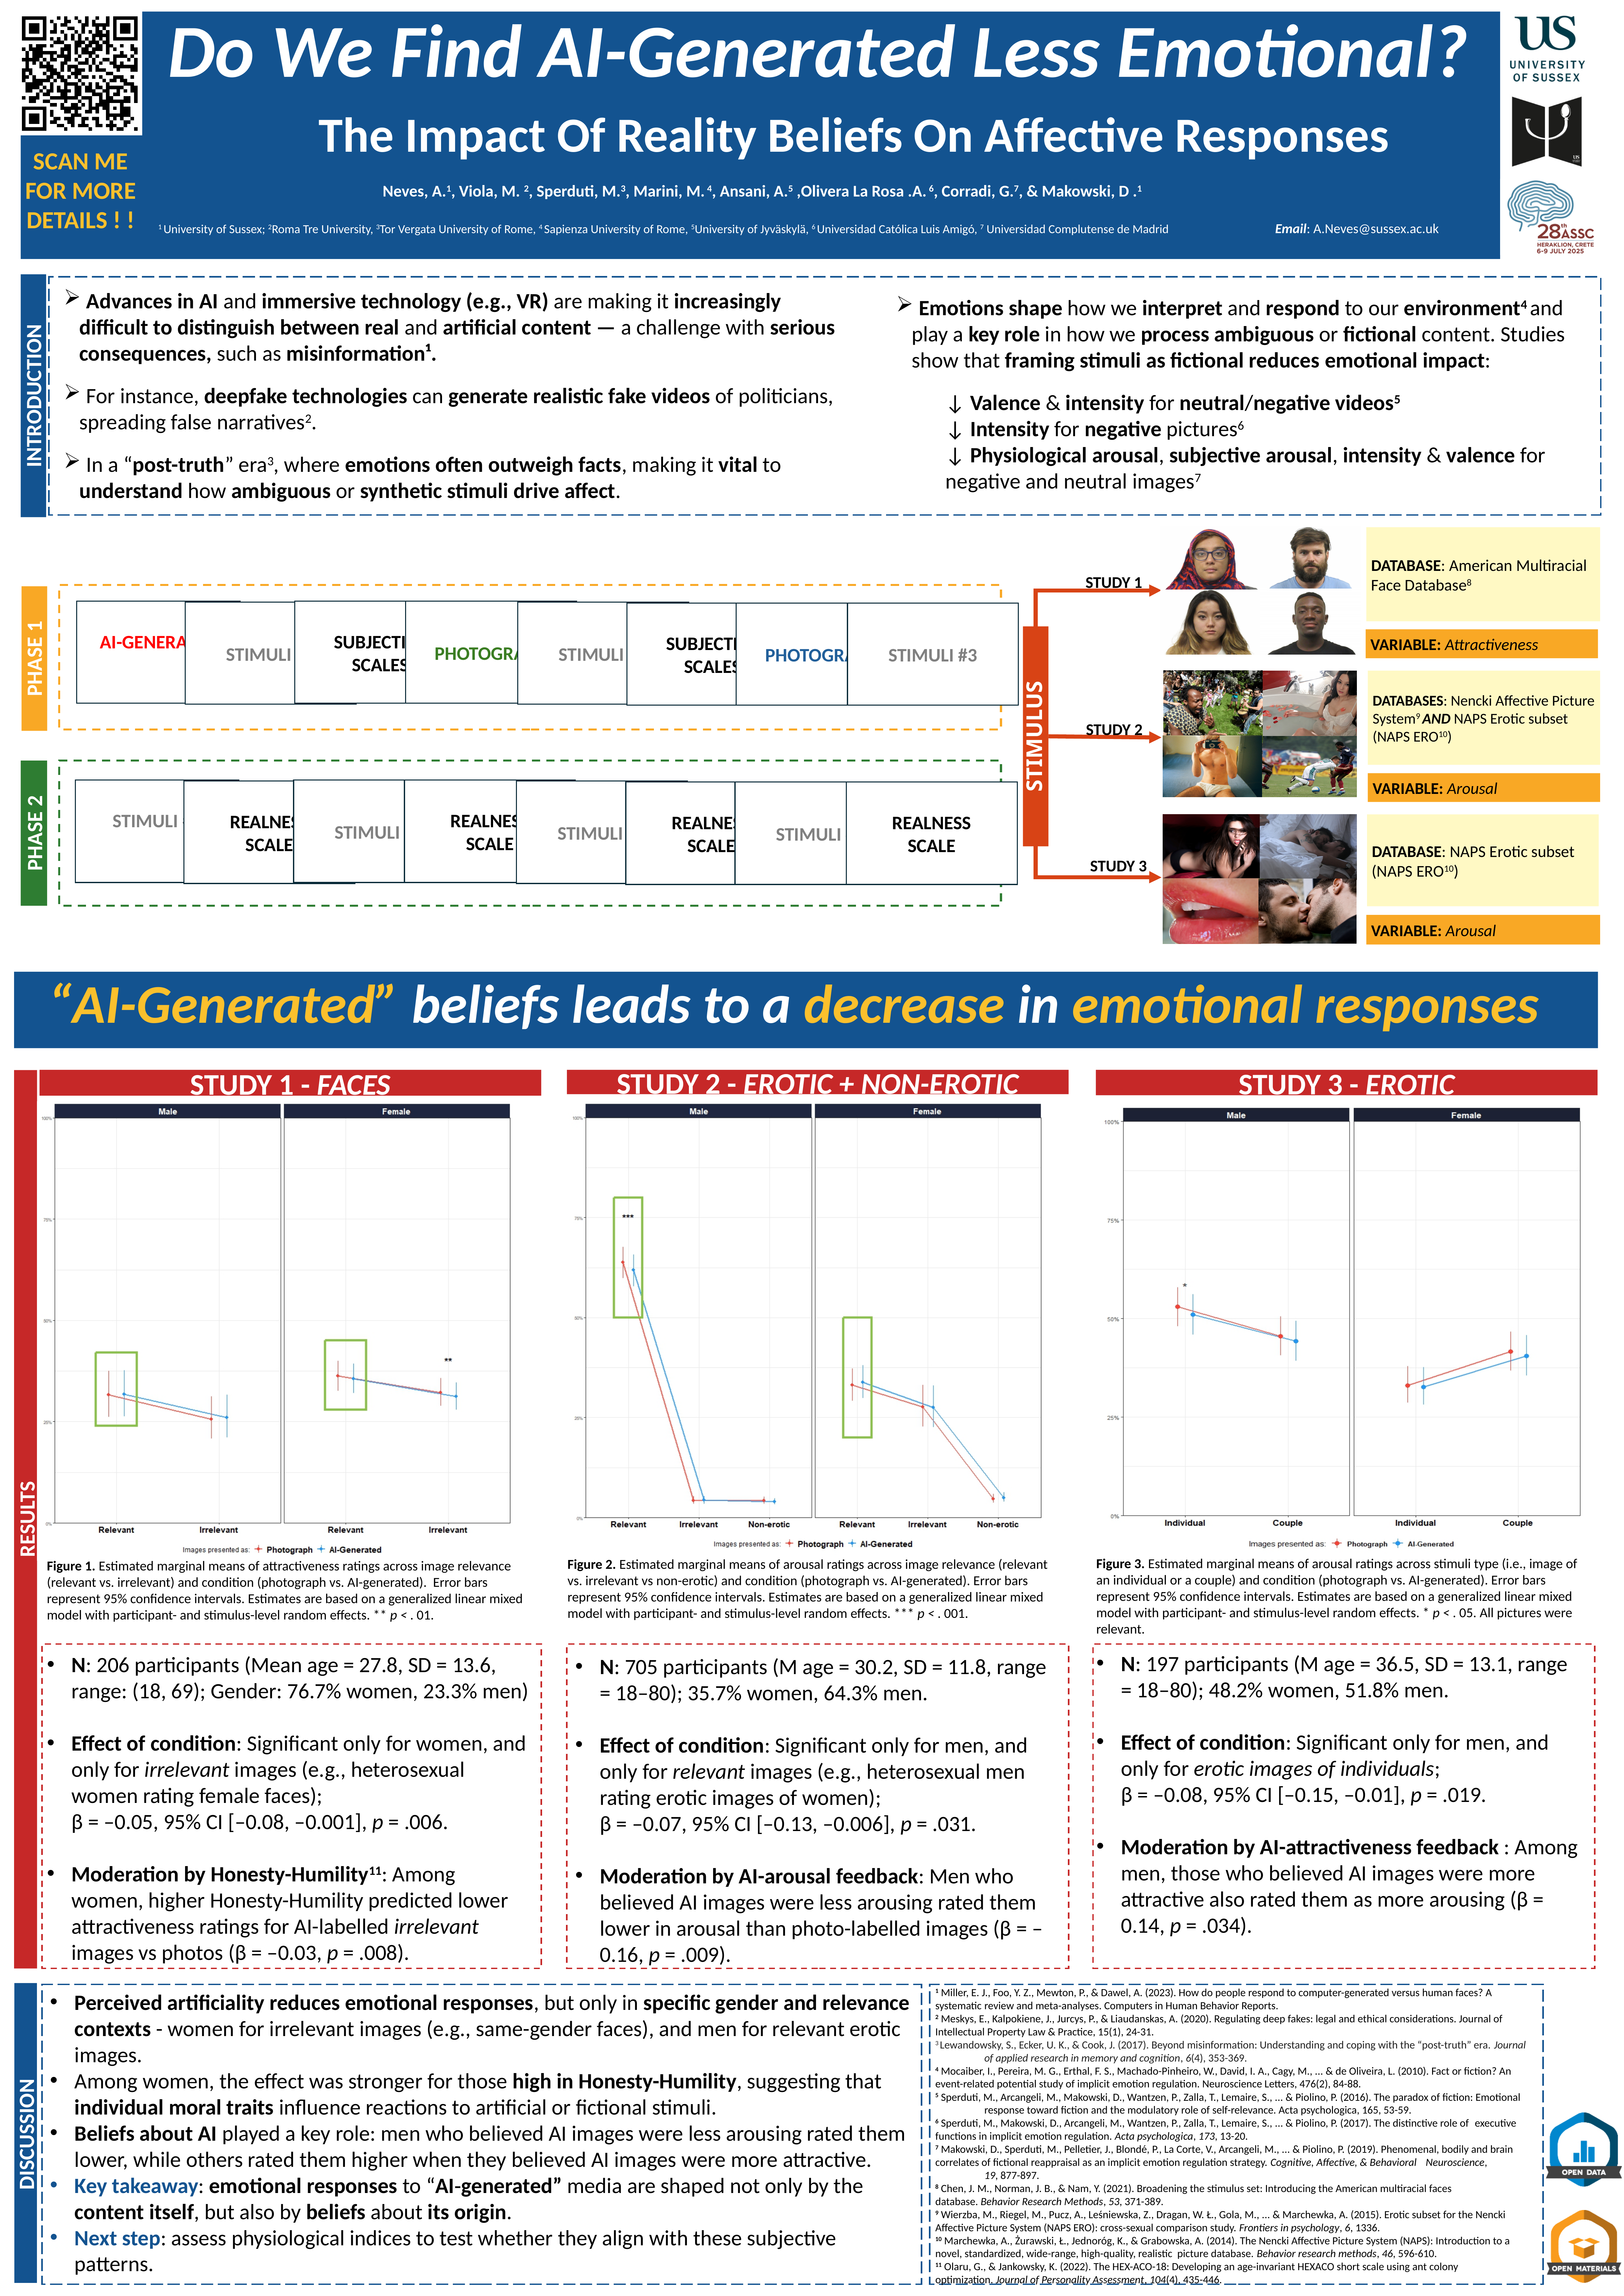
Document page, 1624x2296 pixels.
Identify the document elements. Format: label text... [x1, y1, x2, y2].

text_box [20, 585, 1019, 906]
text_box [1160, 526, 1600, 945]
picture [1098, 1105, 1585, 1556]
text_box STIMULUS [1019, 626, 1049, 847]
text_box STUDY 1 [1117, 569, 1160, 594]
text_box 1 Miller, E. J., Foo, Y. Z., Mewton, P., & Dawel, A. (2023). How do people respond to computer-generated versus human faces? A systematic review and meta-analyses. Computers in Human Behavior Reports. 2 Meskys, E., Kalpokiene, J., Jurcys, P., & Liaudanskas, A. (2020). Regulating deep fakes: legal and ethical considerations. Journal of Intellectual Property Law & Practice, 15(1), 24-31. 3 Lewandowsky, S., Ecker, U. K., & Cook, J. (2017). Beyond misinformation: Understanding and coping with the “post-truth” era. Journal of applied research in memory and cognition, 6(4), 353-369. 4 Mocaiber, I., Pereira, M. G., Erthal, F. S., Machado-Pinheiro, W., David, I. A., Cagy, M., ... & de Oliveira, L. (2010). Fact or fiction? An event-related potential study of implicit emotion regulation. Neuroscience Letters, 476(2), 84-88. 5 Sperduti, M., Arcangeli, M., Makowski, D., Wantzen, P., Zalla, T., Lemaire, S., ... & Piolino, P. (2016). The paradox of fiction: Emotional response toward fiction and the modulatory role of self-relevance. Acta psychologica, 165, 53-59. 6 Sperduti, M., Makowski, D., Arcangeli, M., Wantzen, P., Zalla, T., Lemaire, S., ... & Piolino, P. (2017). The distinctive role of executive functions in implicit emotion regulation. Acta psychologica, 173, 13-20. 7 Makowski, D., Sperduti, M., Pelletier, J., Blondé, P., La Corte, V., Arcangeli, M., ... & Piolino, P. (2019). Phenomenal, bodily and brain correlates of fictional reappraisal as an implicit emotion regulation strategy. Cognitive, Affective, & Behavioral Neuroscience, 19, 877-897. 8 Chen, J. M., Norman, J. B., & Nam, Y. (2021). Broadening the stimulus set: Introducing the American multiracial faces database. Behavior Research Methods, 53, 371-389. 9 Wierzba, M., Riegel, M., Pucz, A., Leśniewska, Z., Dragan, W. Ł., Gola, M., ... & Marchewka, A. (2015). Erotic subset for the Nencki Affective Picture System (NAPS ERO): cross-sexual comparison study. Frontiers in psychology, 6, 1336. 10 Marchewka, A., Żurawski, Ł., Jednoróg, K., & Grabowska, A. (2014). The Nencki Affective Picture System (NAPS): Introduction to a novel, standardized, wide-range, high-quality, realistic picture database. Behavior research methods, 46, 596-610. 11 Olaru, G., & Jankowsky, K. (2022). The HEX-ACO-18: Developing an age-invariant HEXACO short scale using ant colony optimization. Journal of Personality Assessment, 104(4), 435-446. [930, 1983, 1543, 2288]
text_box PHASE 1 [18, 586, 20, 731]
text_box Perceived artificiality reduces emotional responses, but only in specific gender and relevance contexts - women for irrelevant images (e.g., same-gender faces), and men for relevant erotic images. Among women, the effect was stronger for those high in Honesty-Humility, suggesting that individual moral traits influence reactions to artificial or fictional stimuli. Beliefs about AI played a key role: men who believed AI images were less arousing rated them lower, while others rated them higher when they believed AI images were more attractive. Key takeaway: emotional responses to “AI‑generated” media are shaped not only by the content itself, but also by beliefs about its origin. Next step: assess physiological indices to test whether they align with these subjective patterns. [45, 1986, 922, 2278]
text_box [42, 1984, 922, 2285]
picture [1509, 94, 1585, 169]
picture [1546, 2111, 1622, 2188]
text_box DISCUSSION [10, 1984, 41, 2285]
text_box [14, 1070, 1598, 1971]
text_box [1083, 799, 1115, 925]
picture [1547, 2210, 1622, 2283]
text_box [20, 274, 1601, 518]
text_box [0, 928, 1598, 1074]
picture [17, 11, 142, 135]
text_box RESULTS [10, 1074, 14, 1968]
text_box STUDY 2 [1081, 738, 1160, 741]
picture [1500, 179, 1601, 255]
text_box STUDY 2 [1081, 716, 1160, 736]
text_box SCAN ME FOR MORE DETAILS ! ! [10, 143, 151, 236]
picture [1502, 5, 1591, 93]
text_box PHASE 2 [18, 761, 20, 906]
text_box [14, 1982, 37, 1984]
text_box Do We Find AI-Generated Less Emotional? The Impact Of Reality Beliefs On Affective Responses Neves, A.1, Viola, M. 2, Sperduti, M.3, Marini, M. 4, Ansani, A.5 ,Olivera La Rosa .A. 6, Corradi, G.7, & Makowski, D .1 1 University of Sussex; 2Roma Tre University, 3Tor Vergata University of Rome, 4 Sapienza University of Rome, 5University of Jyväskylä, 6 Universidad Católica Luis Amigó, 7 Universidad Complutense de Madrid Email: A.Neves@sussex.ac.uk [20, 11, 1501, 260]
text_box STUDY 3 [1115, 852, 1160, 877]
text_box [1080, 545, 1117, 672]
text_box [1048, 736, 1160, 738]
text_box INTRODUCTION [17, 274, 20, 517]
